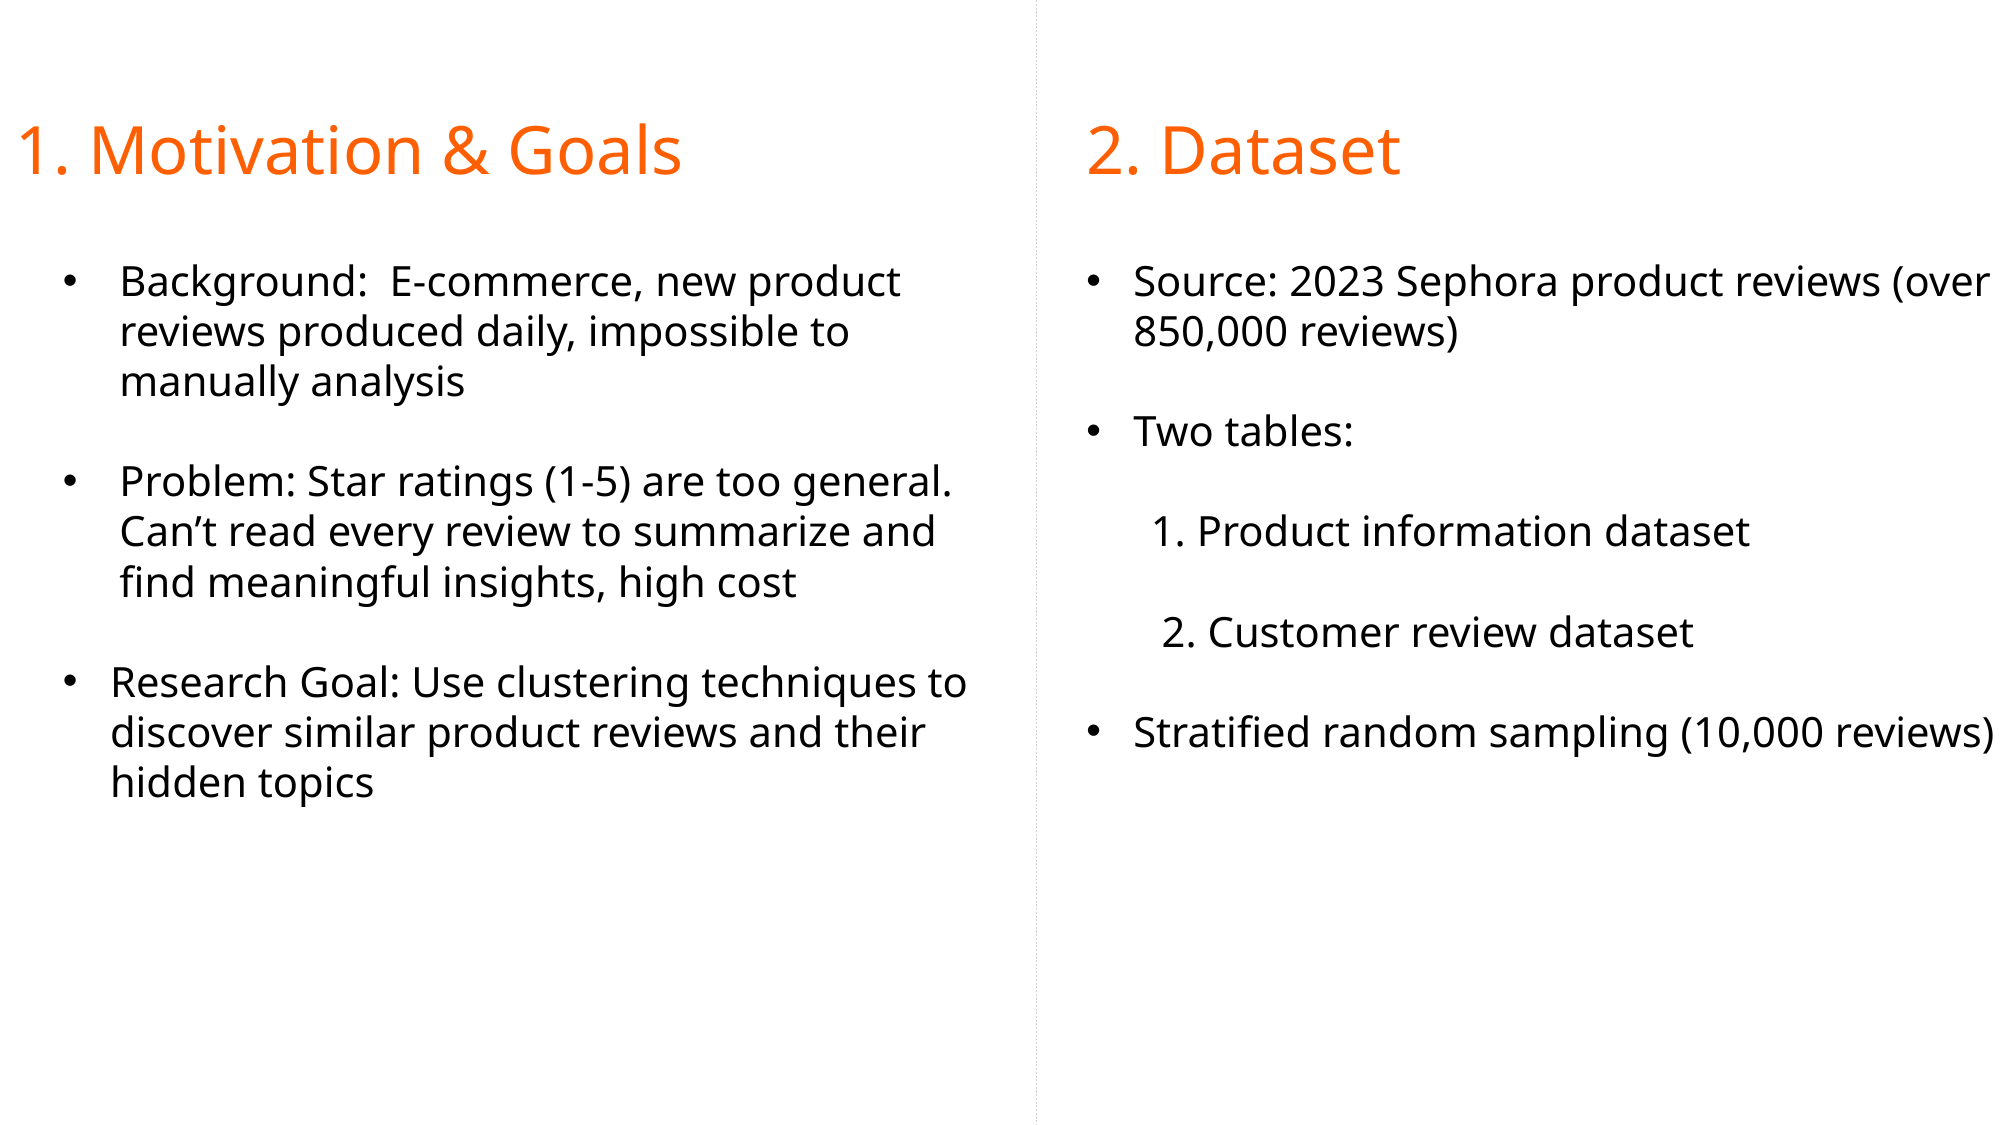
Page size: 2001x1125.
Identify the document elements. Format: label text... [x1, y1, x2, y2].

text_box Background: E-commerce, new product reviews produced daily, impossible to manually analysis Problem: Star ratings (1-5) are too general. Can’t read every review to summarize and find meaningful insights, high cost Research Goal: Use clustering techniques to discover similar product reviews and their hidden topics [48, 247, 1000, 863]
text_box Source: 2023 Sephora product reviews (over 850,000 reviews) Two tables: 1. Product information dataset 2. Customer review dataset Stratified random sampling (10,000 reviews) [1071, 247, 2000, 763]
title 1. Motivation & Goals [0, 58, 1000, 248]
text_box 2. Dataset [1071, 58, 2000, 247]
